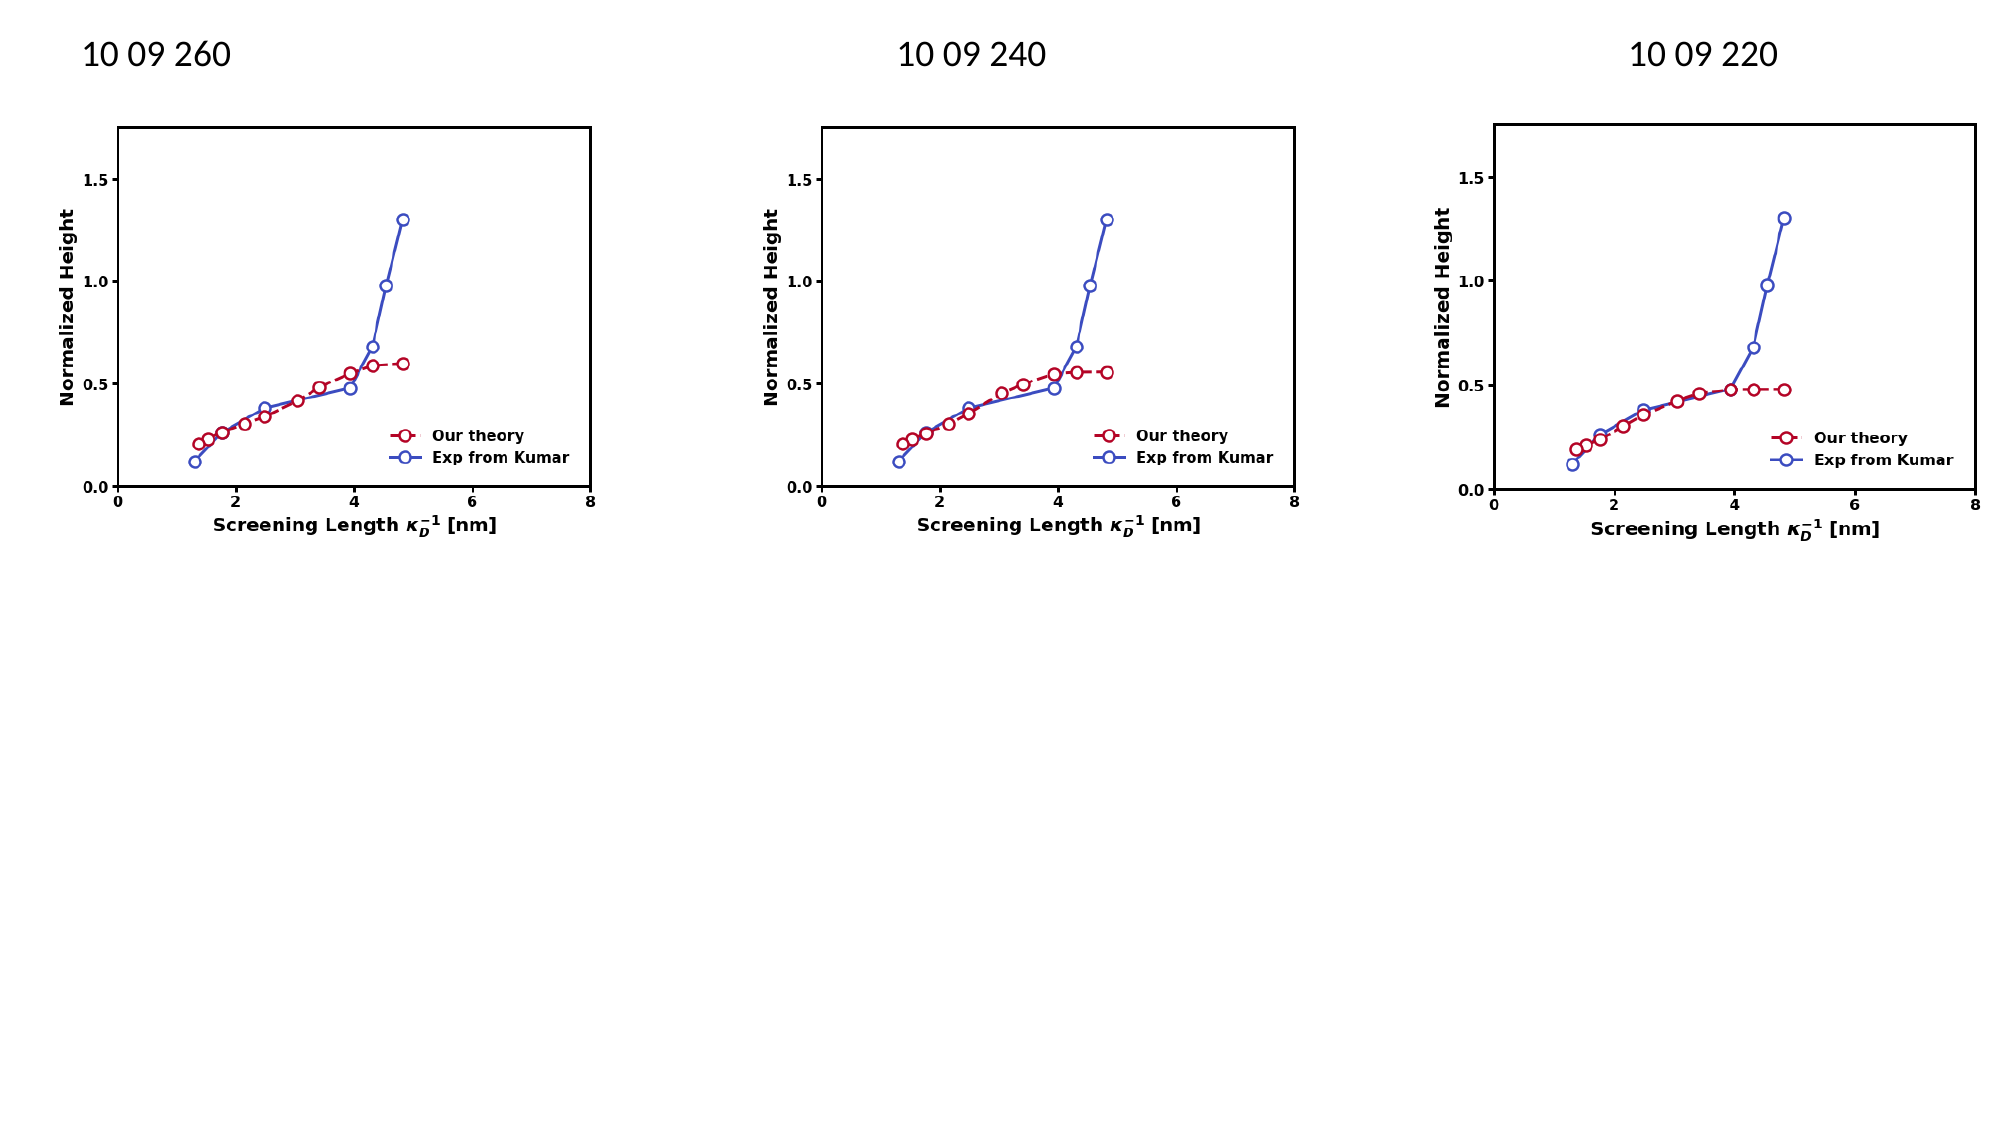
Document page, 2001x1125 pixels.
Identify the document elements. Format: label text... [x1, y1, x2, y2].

text_box 10 09 220 [1613, 21, 1914, 82]
text_box 10 09 240 [881, 21, 1182, 82]
picture [53, 121, 602, 545]
text_box 10 09 260 [65, 21, 366, 82]
picture [757, 121, 1306, 545]
picture [1428, 118, 1987, 549]
